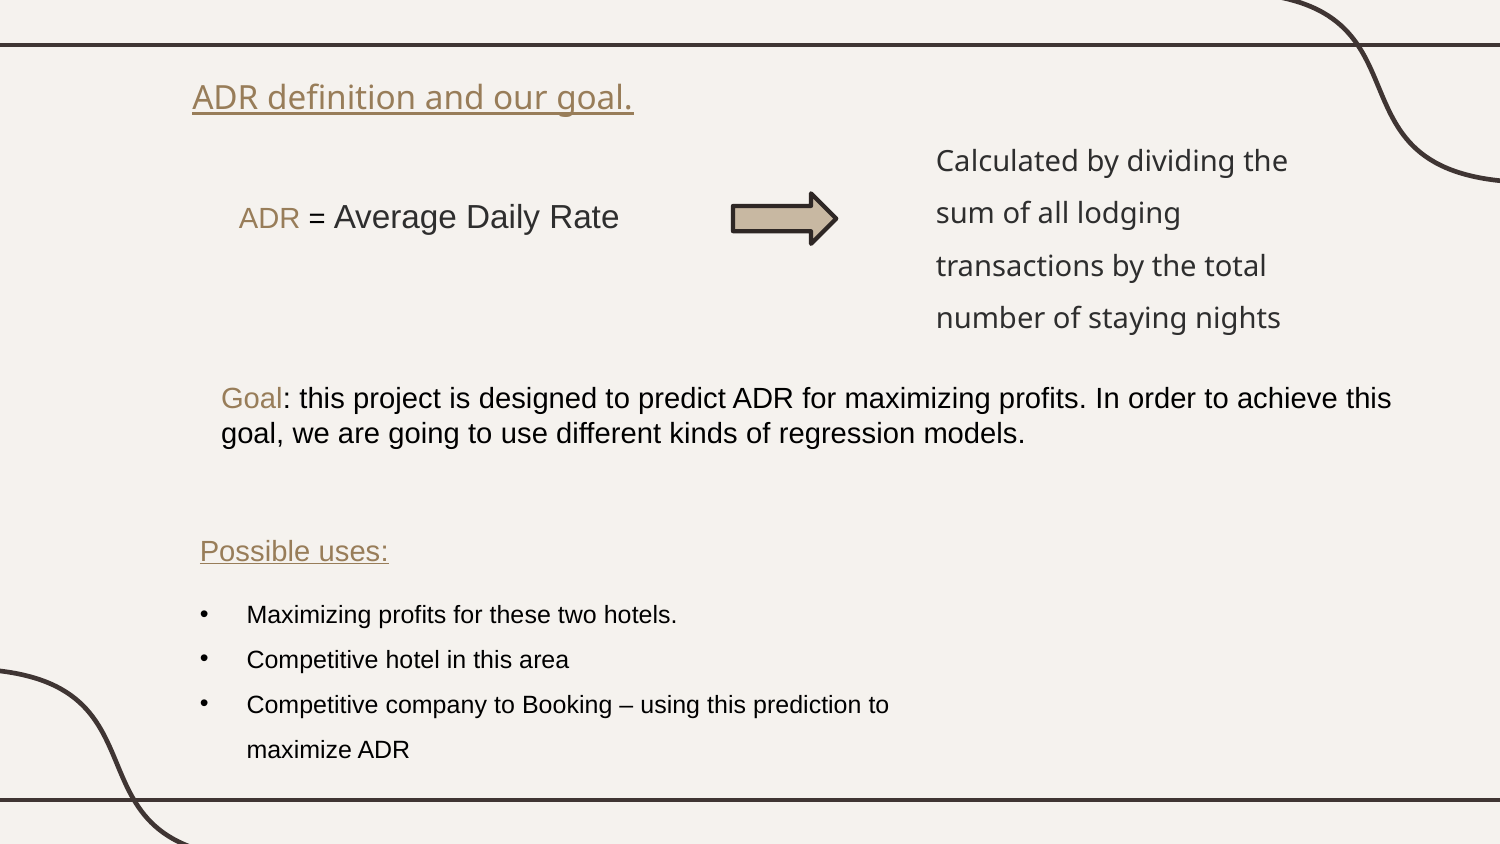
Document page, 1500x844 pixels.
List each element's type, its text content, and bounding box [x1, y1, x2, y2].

text_box Maximizing profits for these two hotels. Competitive hotel in this area Competitive company to Booking – using this prediction to maximize ADR [185, 506, 975, 771]
text_box [730, 191, 839, 246]
text_box ADR definition and our goal. [177, 68, 967, 124]
text_box [912, 113, 1306, 359]
text_box Goal: this project is designed to predict ADR for maximizing profits. In order to achieve this goal, we are going to use different kinds of regression models. [206, 372, 1425, 458]
text_box ADR = Average Daily Rate [224, 188, 655, 243]
text_box Possible uses: [185, 524, 410, 610]
